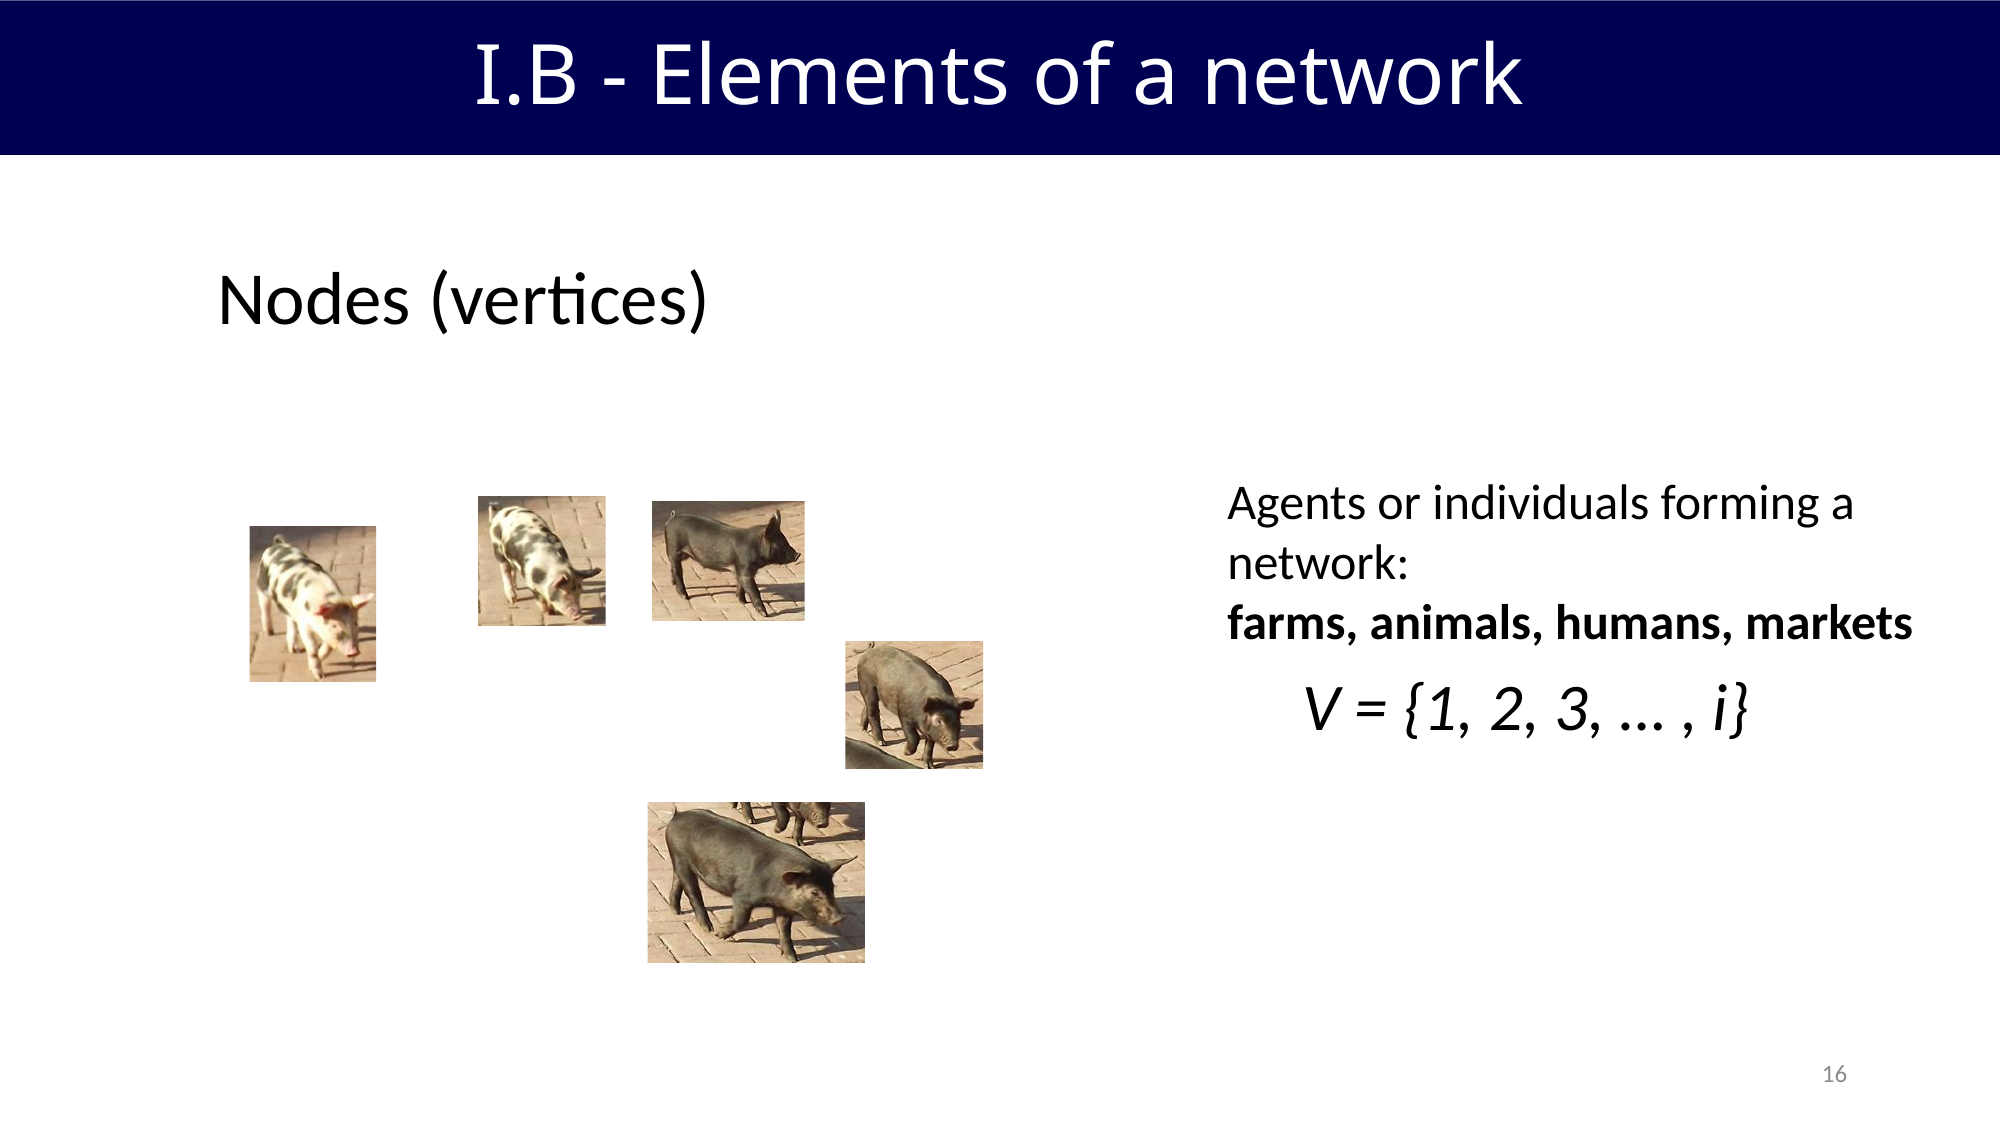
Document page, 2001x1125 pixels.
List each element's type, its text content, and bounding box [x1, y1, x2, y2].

text_box V = {1, 2, 3, … , i} [1287, 656, 1765, 752]
picture [652, 501, 805, 621]
picture [647, 802, 865, 963]
text_box Nodes (vertices) [202, 242, 726, 348]
text_box Agents or individuals forming a network: farms, animals, humans, markets [1212, 462, 1945, 658]
slide_number 16 [1412, 1042, 1863, 1103]
text_box I.B - Elements of a network [0, 0, 2000, 155]
picture [845, 641, 984, 769]
picture [478, 496, 606, 626]
picture [249, 526, 377, 682]
